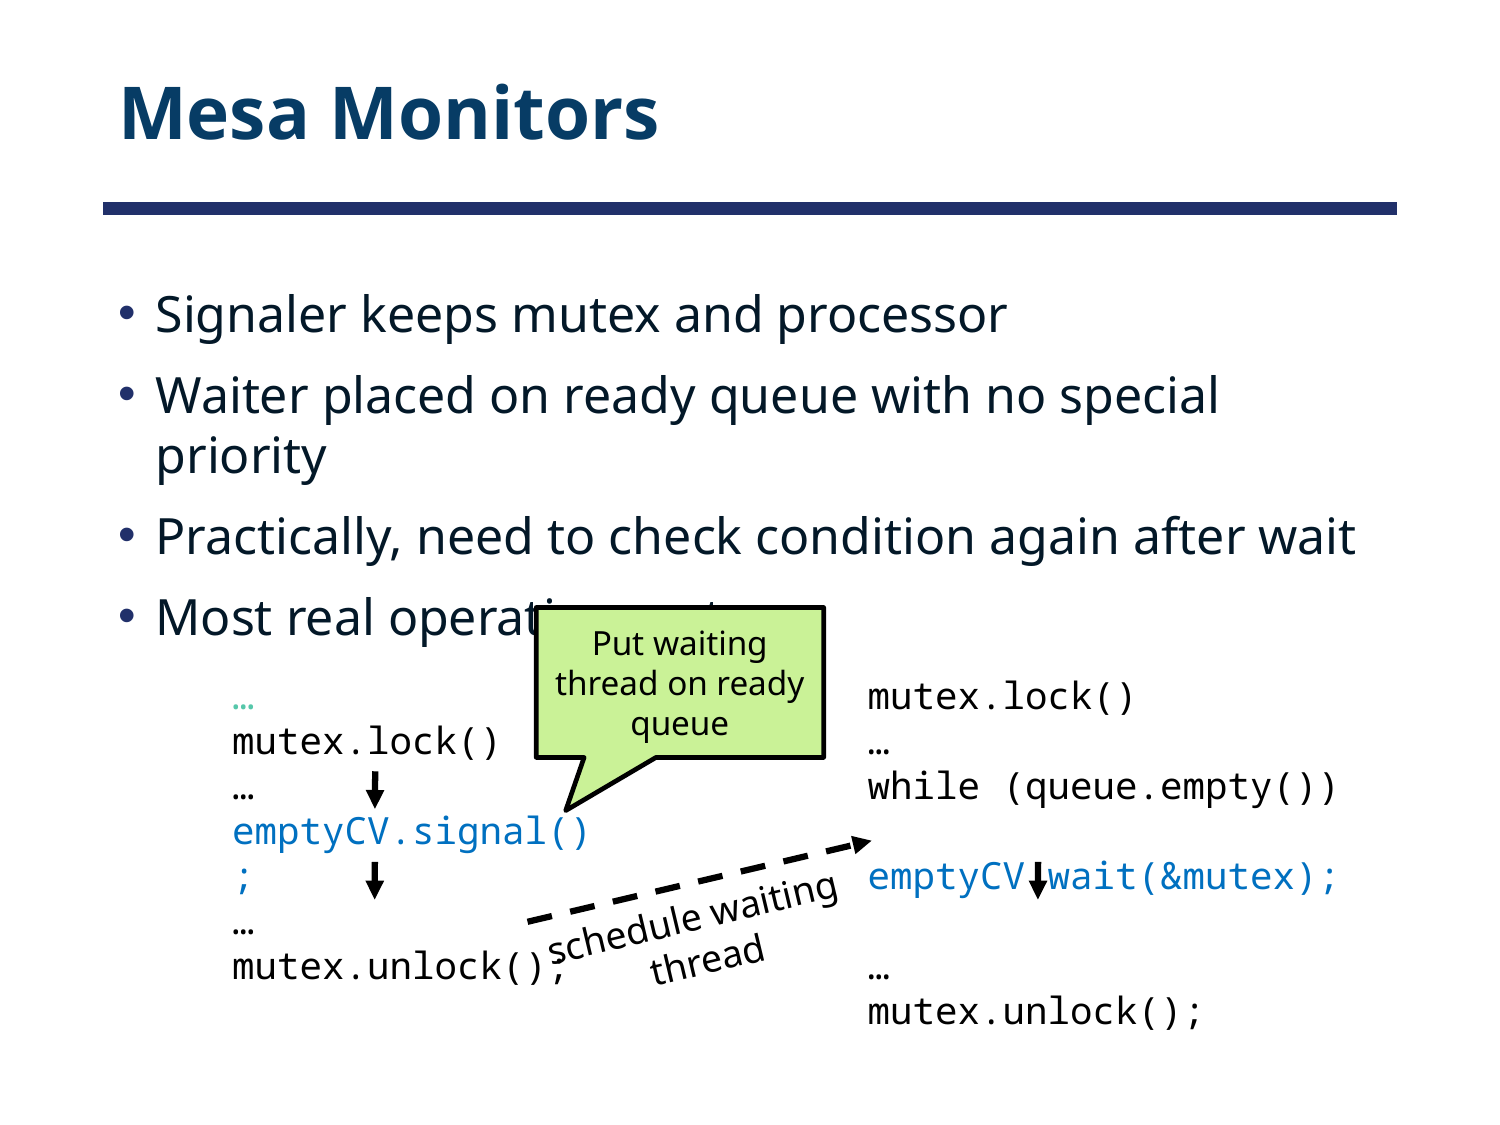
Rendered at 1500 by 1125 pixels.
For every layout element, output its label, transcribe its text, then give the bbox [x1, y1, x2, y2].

list Signaler keeps mutex and processor Waiter placed on ready queue with no special priority Practically, need to check condition again after wait Most real operating systems [103, 275, 1397, 1091]
text_box … mutex.lock() … emptyCV.signal(); … mutex.unlock(); [217, 664, 628, 995]
text_box mutex.lock() … while (queue.empty()) emptyCV.wait(&mutex); … mutex.unlock(); [852, 664, 1376, 1040]
text_box Put waiting thread on ready queue [536, 607, 824, 774]
title Mesa Monitors [103, 34, 1397, 197]
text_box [531, 818, 862, 990]
